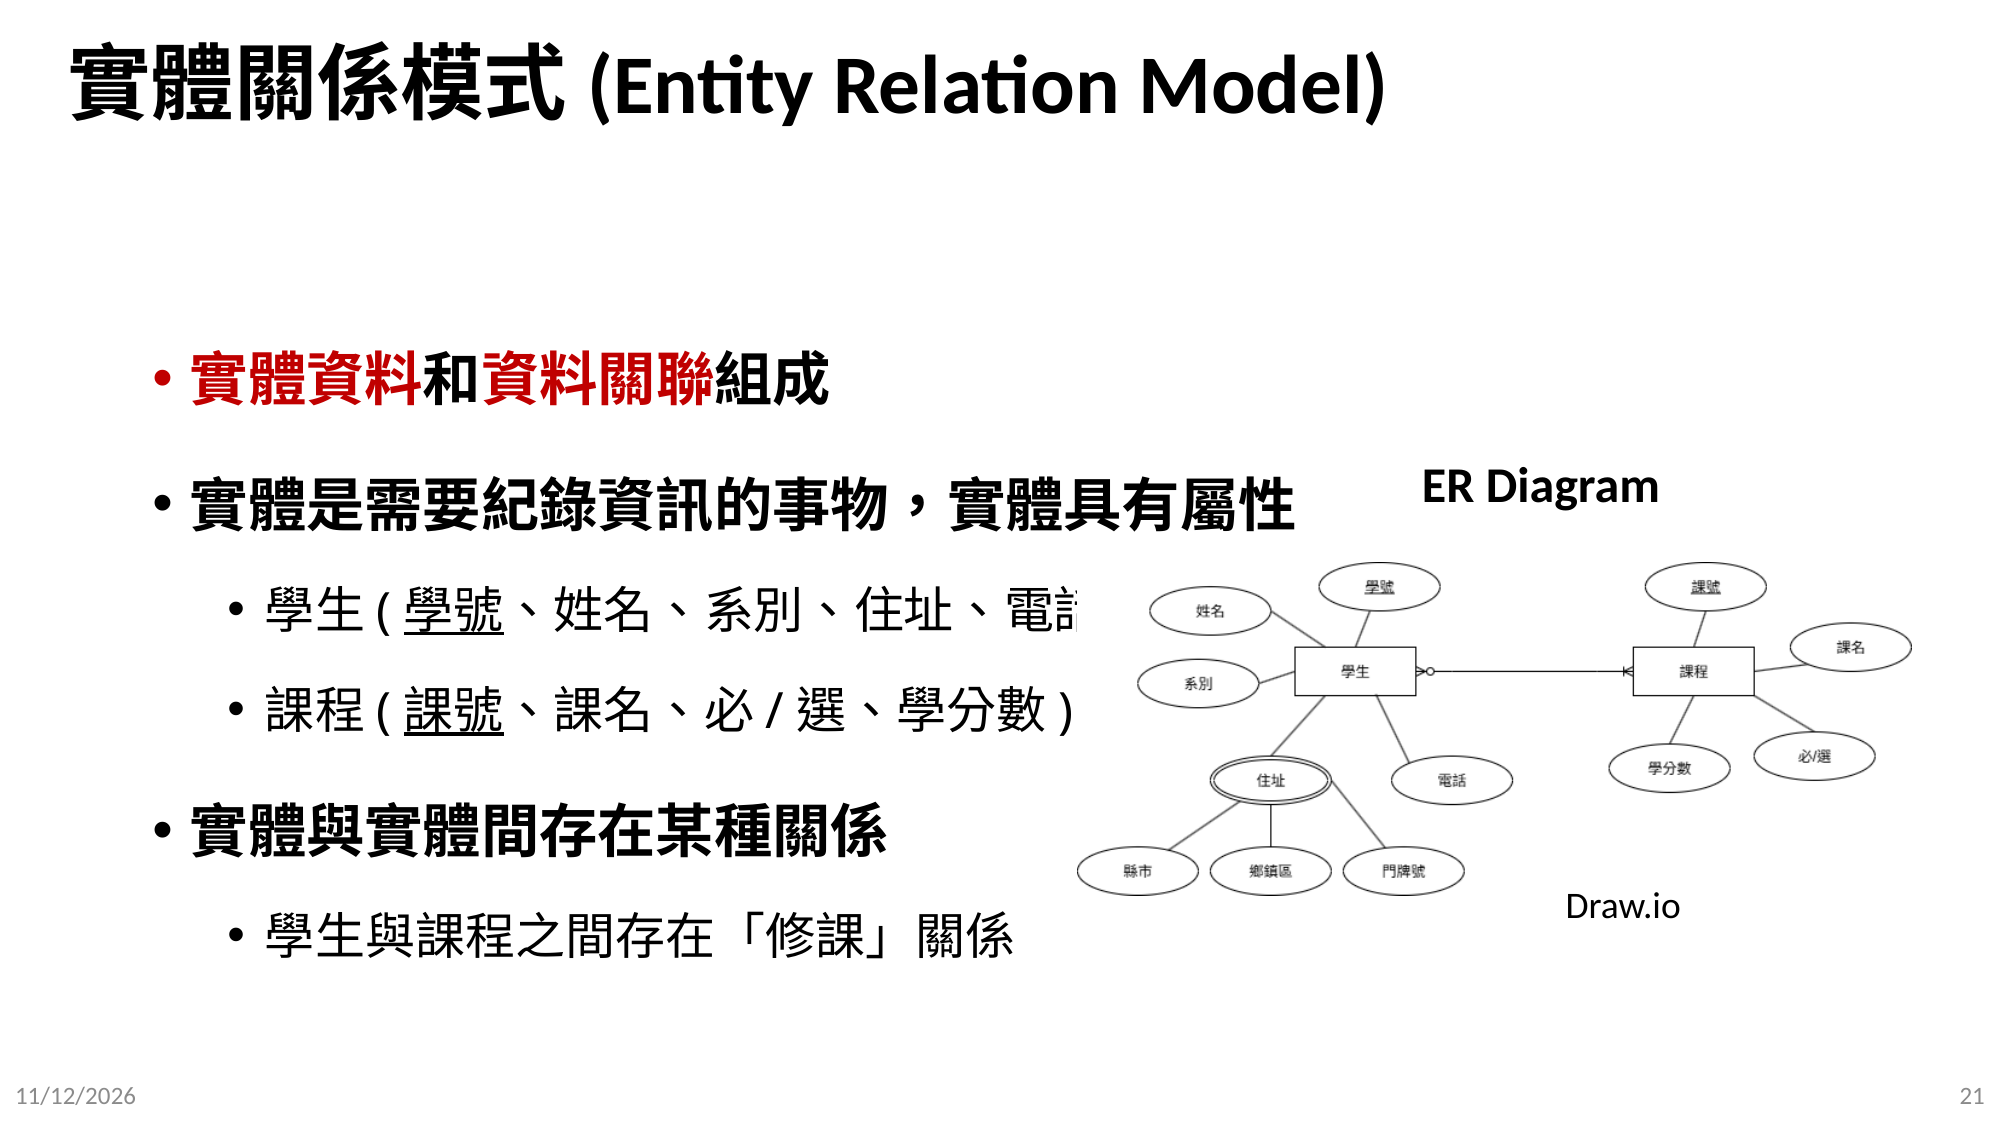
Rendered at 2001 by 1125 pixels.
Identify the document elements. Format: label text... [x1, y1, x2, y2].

list 實體資料和資料關聯組成 實體是需要紀錄資訊的事物，實體具有屬性 學生(學號、姓名、系別、住址、電話) 課程(課號、課名、必/選、學分數) 實體與實體間存在某種關係 學生與課程之間存在「修課」關係 [137, 299, 1863, 1014]
picture [1077, 562, 1912, 896]
slide_number 21 [1550, 1065, 2000, 1125]
text_box Draw.io [1550, 896, 1696, 934]
text_box ER Diagram [1407, 444, 1693, 520]
title 實體關係模式(Entity Relation Model) [52, 12, 1939, 162]
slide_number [0, 1065, 450, 1125]
